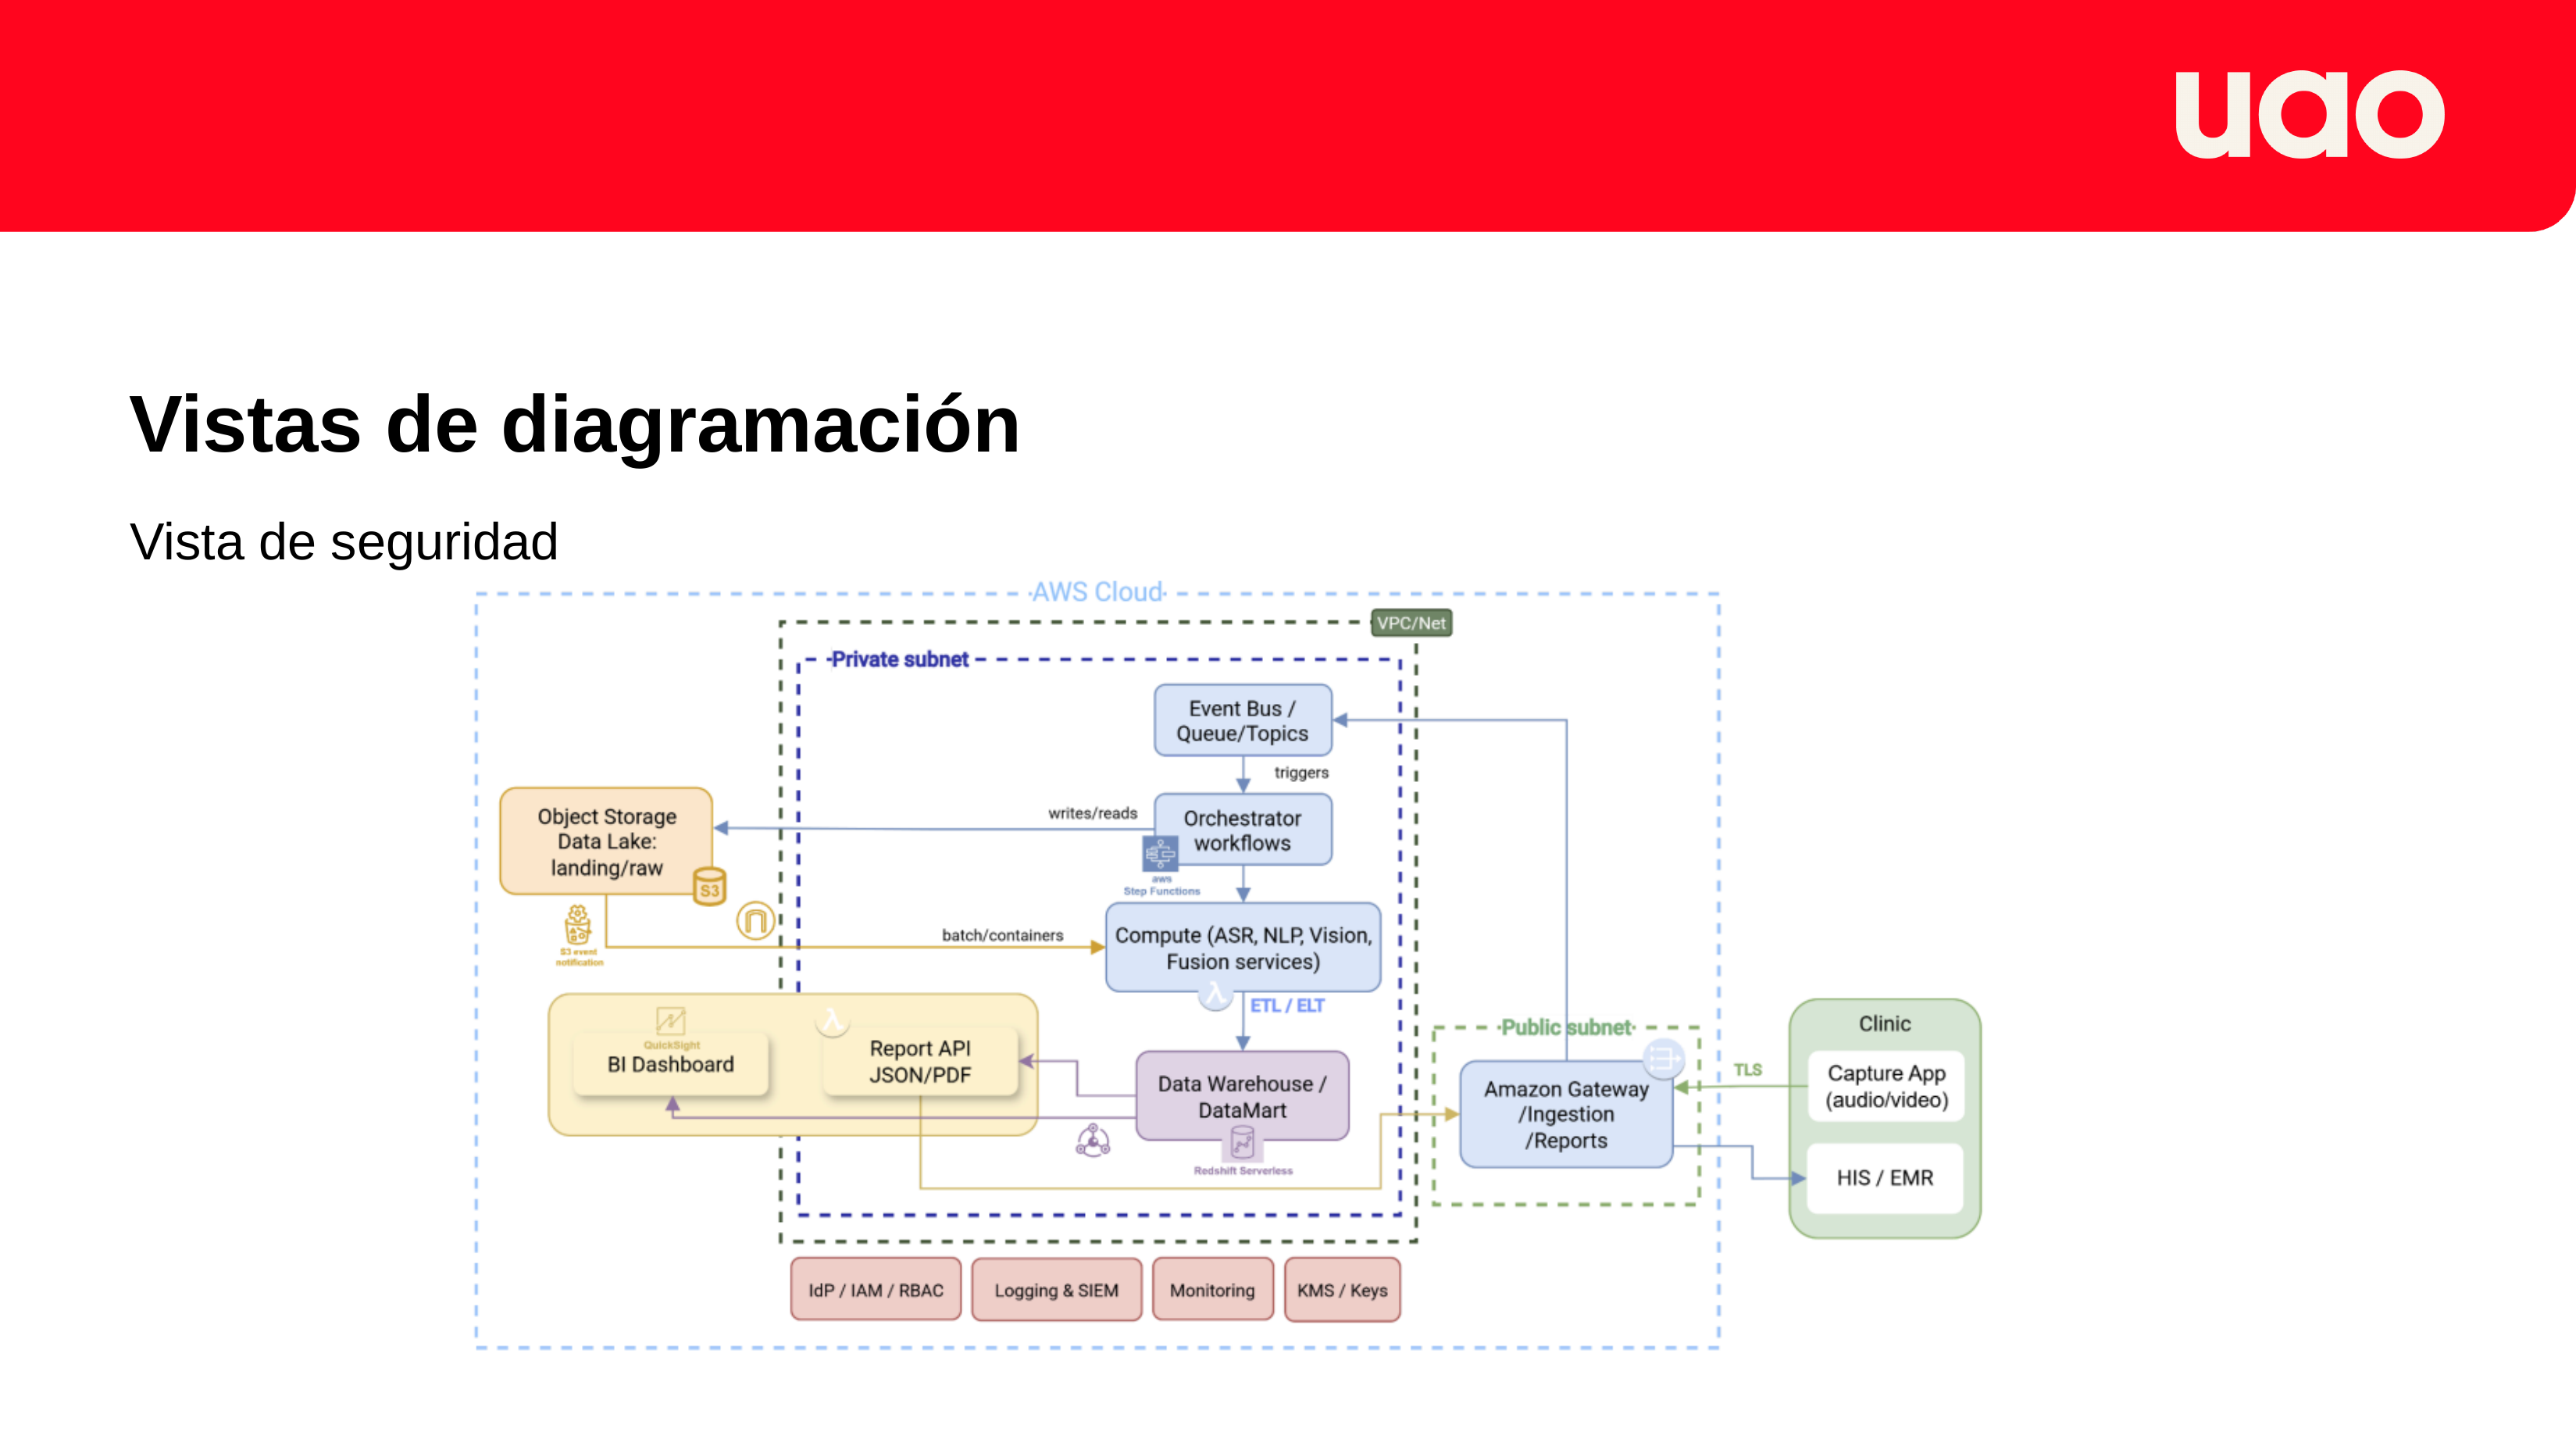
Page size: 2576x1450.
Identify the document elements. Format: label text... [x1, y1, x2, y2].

text_box Vista de seguridad [130, 505, 1776, 570]
text_box Vistas de diagramación [127, 370, 1835, 468]
picture [448, 570, 2003, 1370]
picture [0, 0, 2576, 232]
